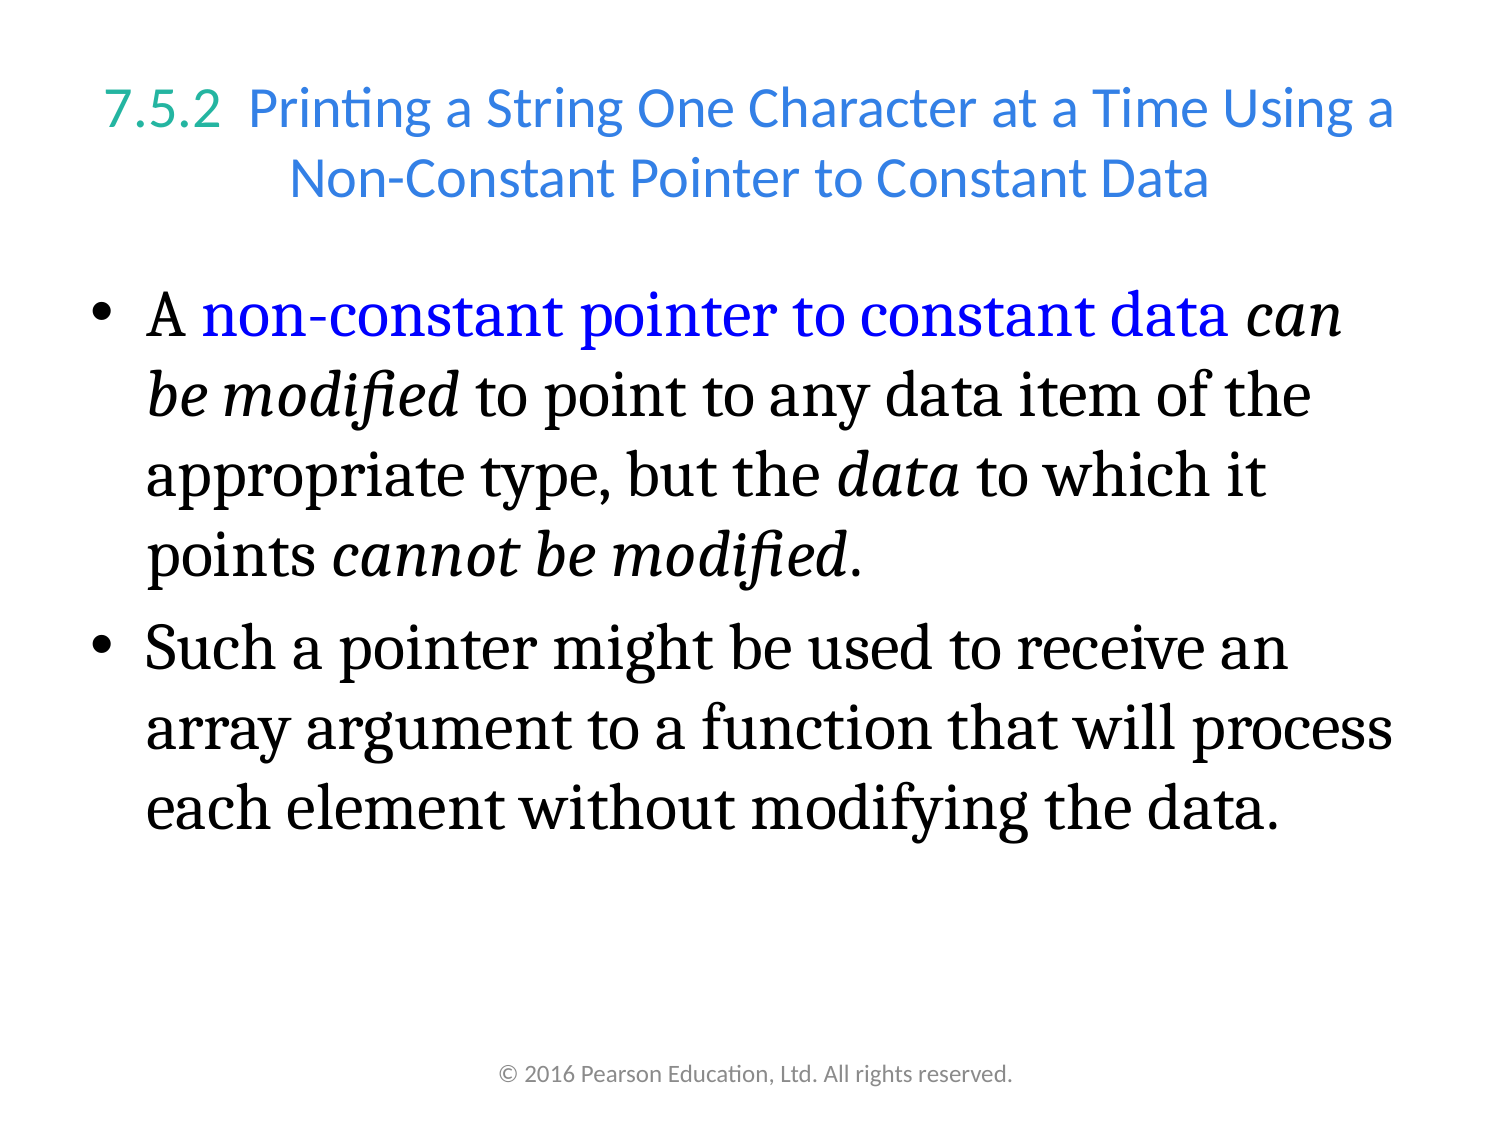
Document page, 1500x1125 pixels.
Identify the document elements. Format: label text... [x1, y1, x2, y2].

list A non-constant pointer to constant data can be modified to point to any data item of the appropriate type, but the data to which it points cannot be modified. Such a pointer might be used to receive an array argument to a function that will process each element without modifying the data. [75, 262, 1425, 1005]
footer © 2016 Pearson Education, Ltd. All rights reserved. [362, 1042, 1150, 1103]
title 7.5.2 Printing a String One Character at a Time Using a Non-Constant Pointer to Constant Data [75, 45, 1425, 233]
